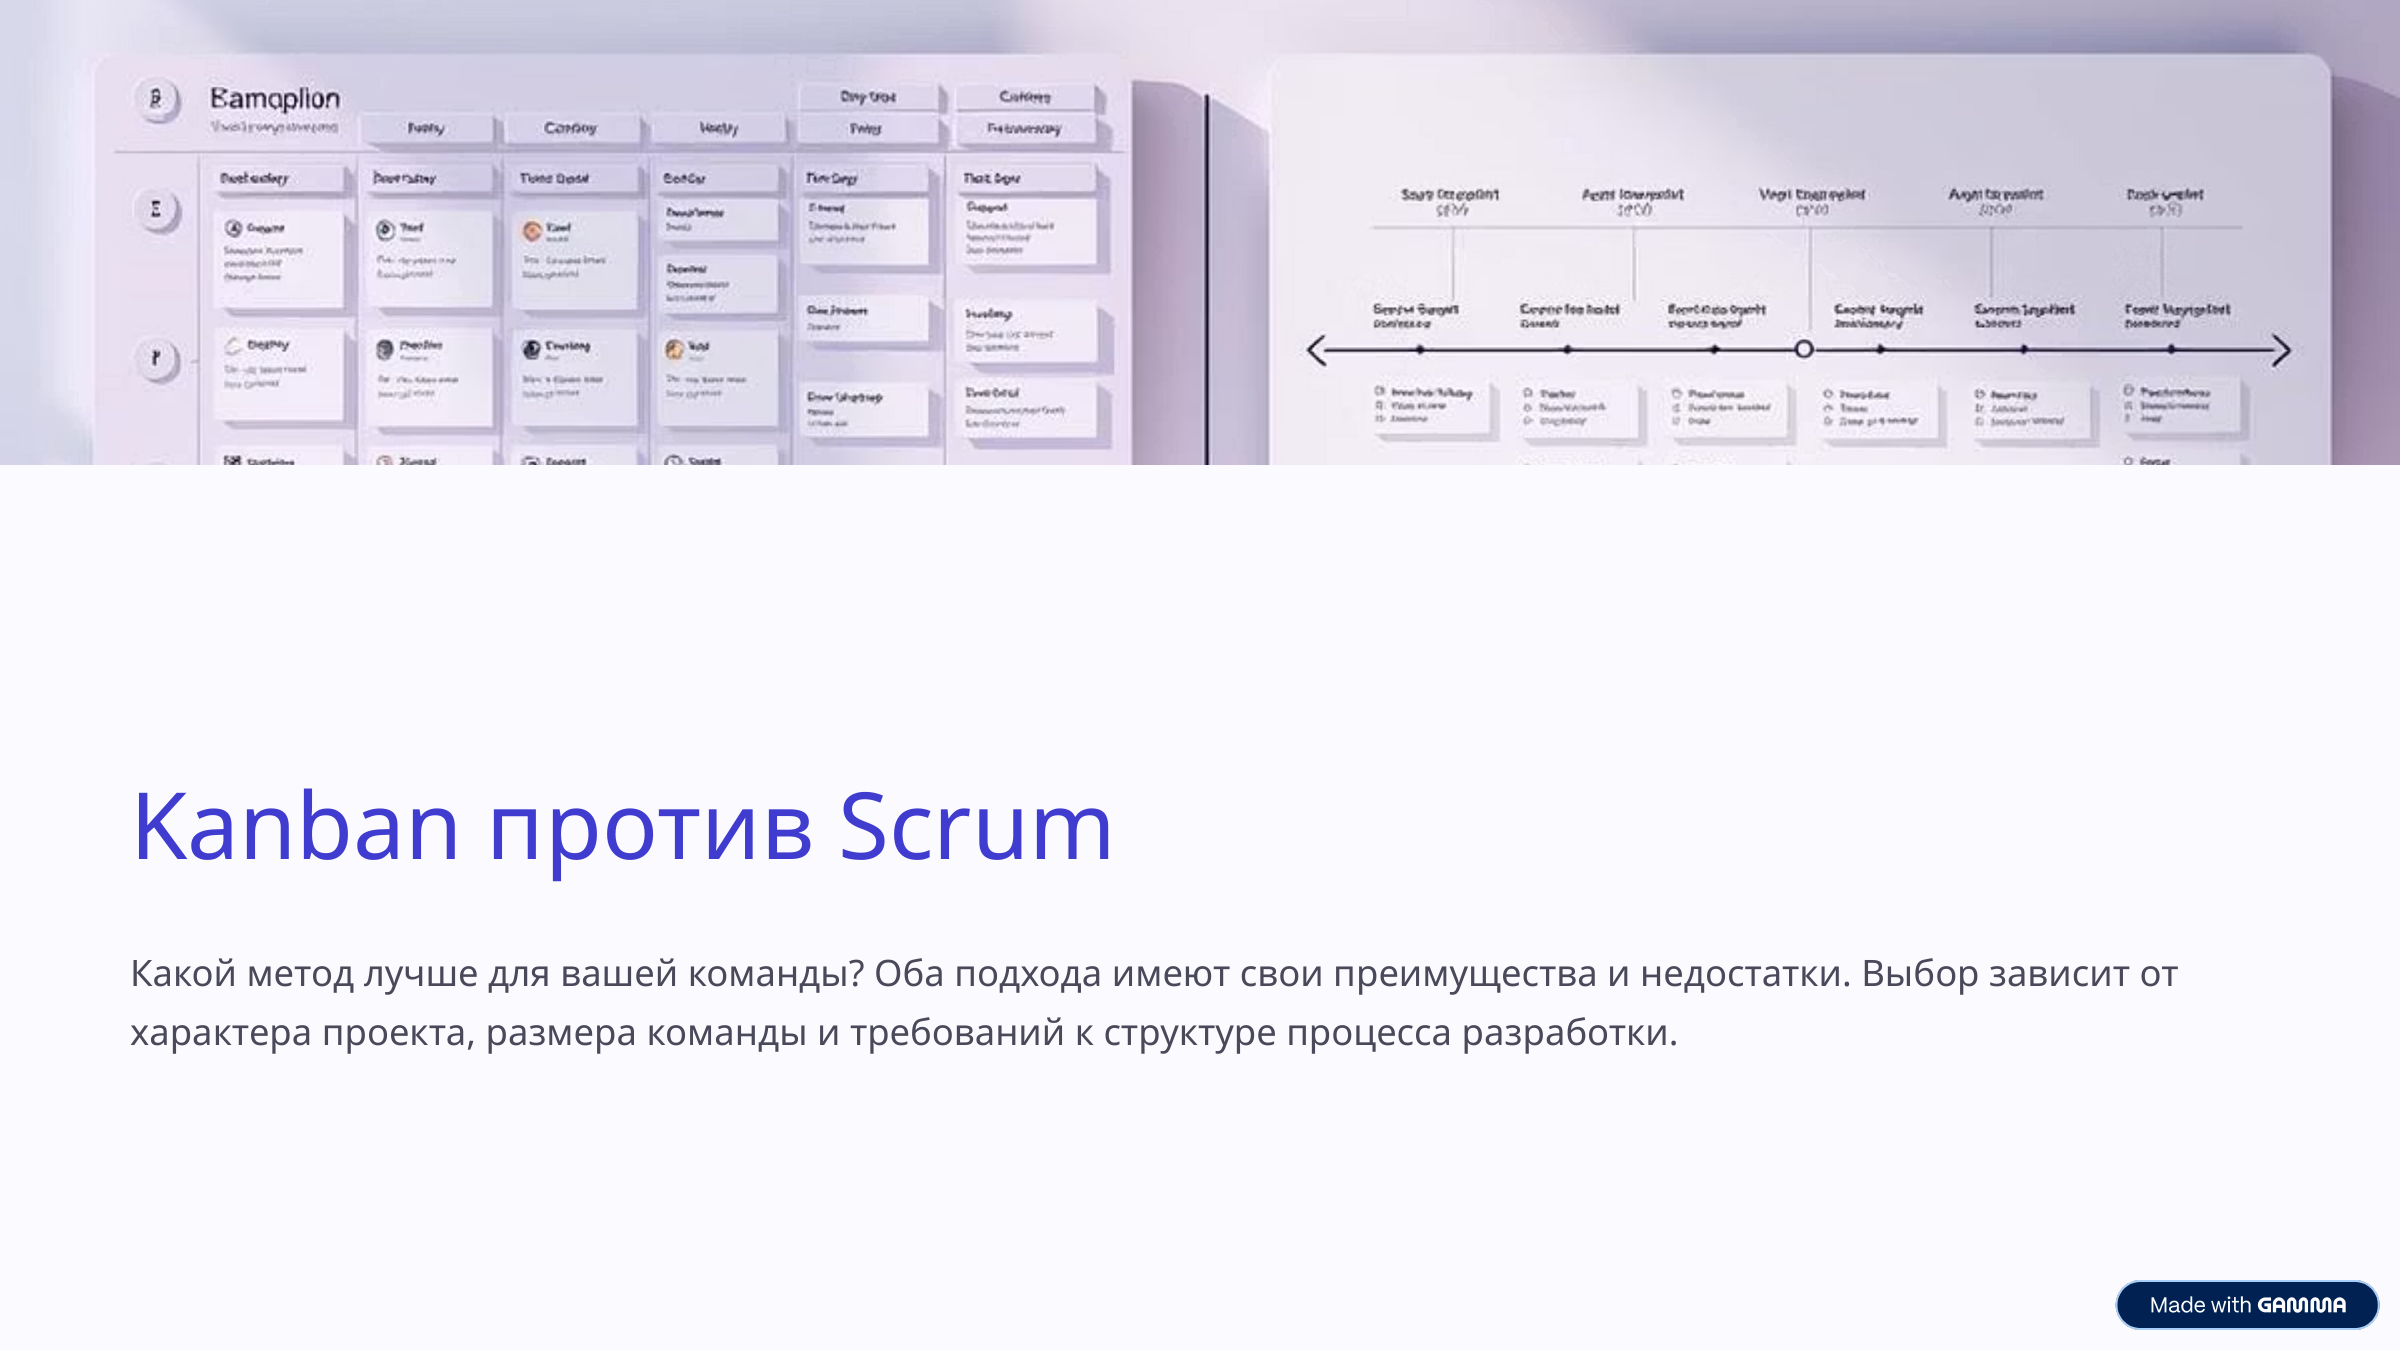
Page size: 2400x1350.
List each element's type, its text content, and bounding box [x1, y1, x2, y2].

text_box Kanban против Scrum [130, 761, 1192, 879]
picture [2106, 1271, 2389, 1339]
picture [0, 0, 2400, 466]
text_box Какой метод лучше для вашей команды? Оба подхода имеют свои преимущества и недостатки. Выбор зависит от характера проекта, размера команды и требований к структуре процесса разработки. [130, 933, 2270, 1053]
